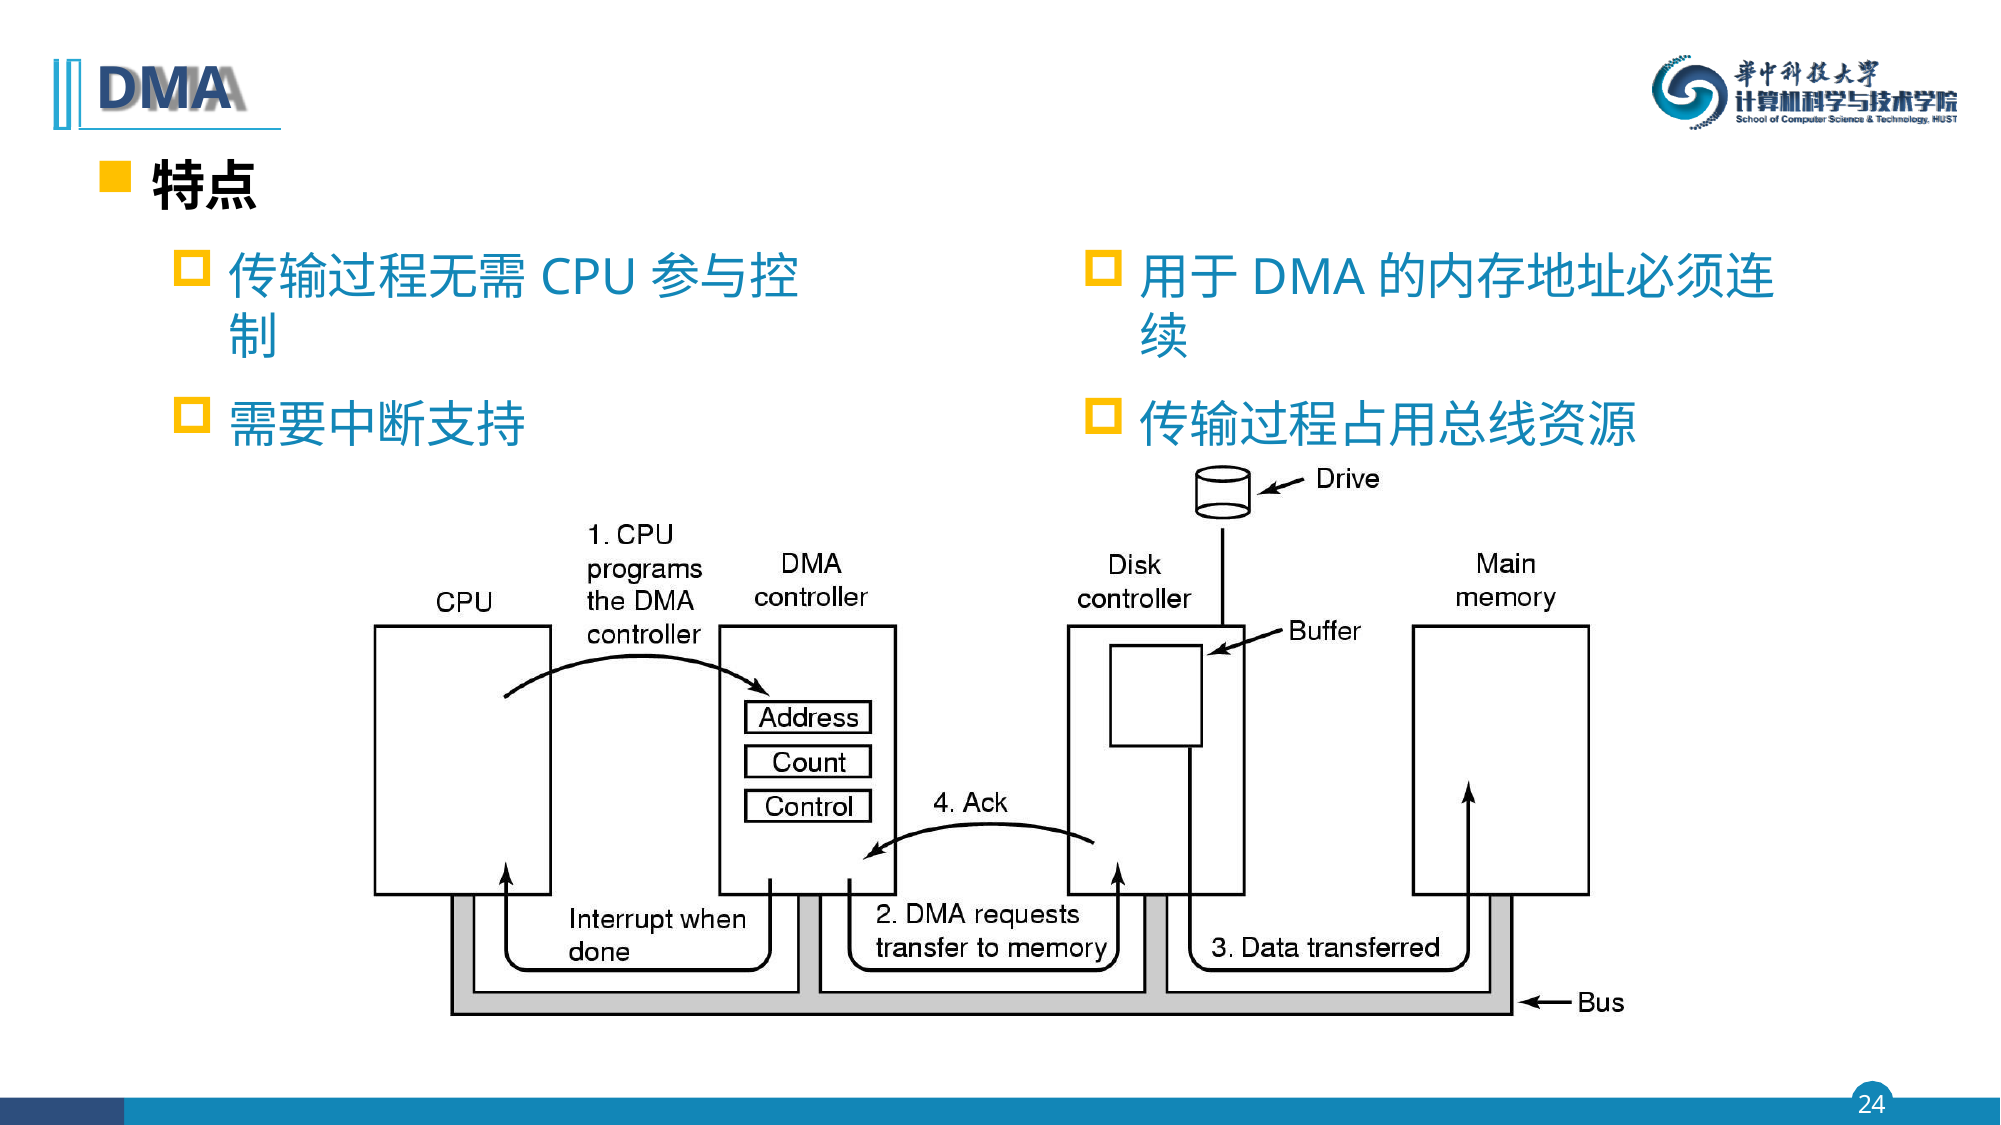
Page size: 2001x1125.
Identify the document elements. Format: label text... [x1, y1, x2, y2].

picture [1652, 55, 1684, 86]
picture [58, 32, 286, 163]
picture [370, 463, 1629, 1017]
text_box 用于DMA的内存地址必须连续 传输过程占用总线资源 [1079, 215, 1814, 453]
slide_number 15 [1851, 1084, 1896, 1125]
picture [1652, 55, 1957, 130]
text_box 特点 传输过程无需CPU参与控制 需要中断支持 [92, 118, 832, 453]
